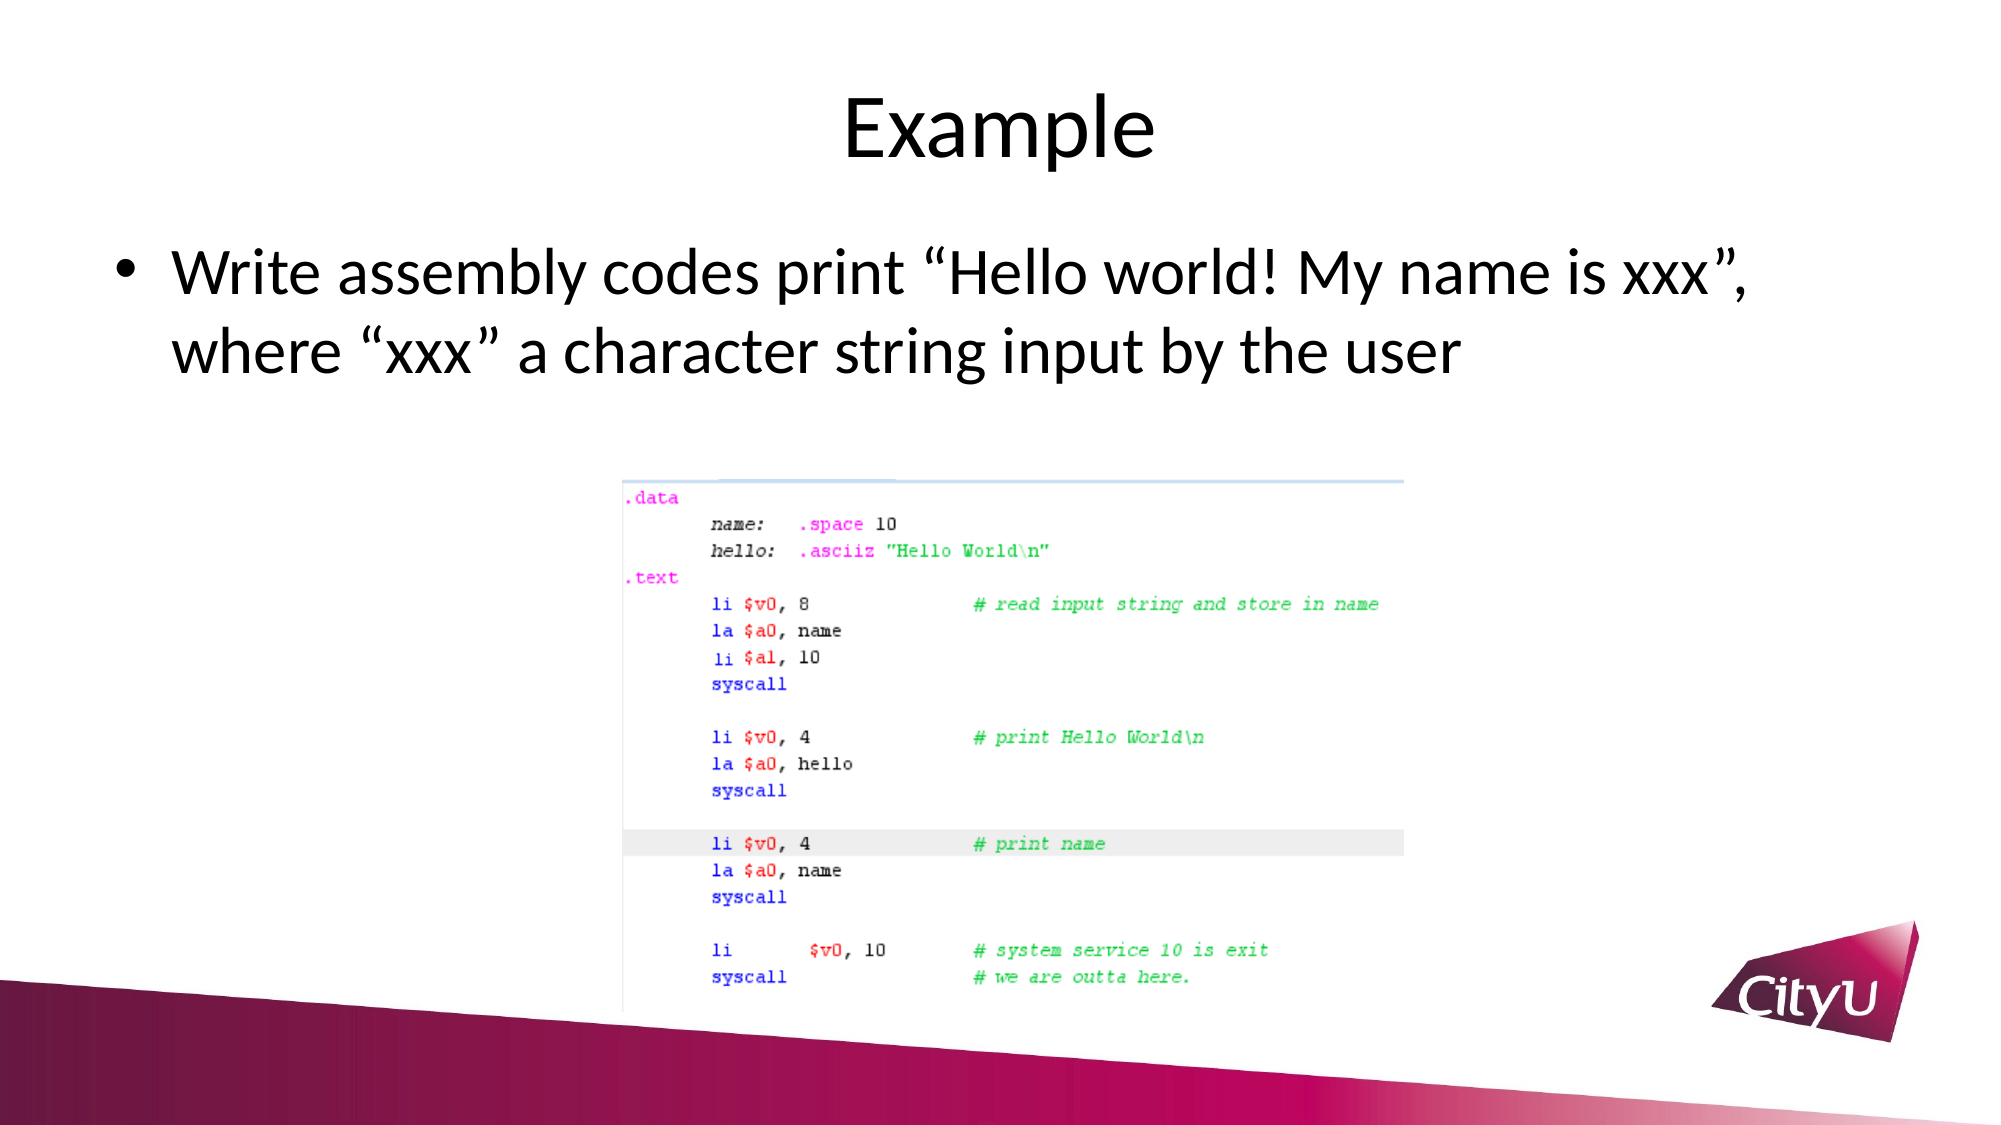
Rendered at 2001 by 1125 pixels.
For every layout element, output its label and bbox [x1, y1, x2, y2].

text_box [621, 479, 1405, 1012]
title [99, 45, 1900, 197]
list [99, 219, 1900, 1047]
slide_number [1767, 1070, 1983, 1115]
picture [0, 0, 2001, 1125]
